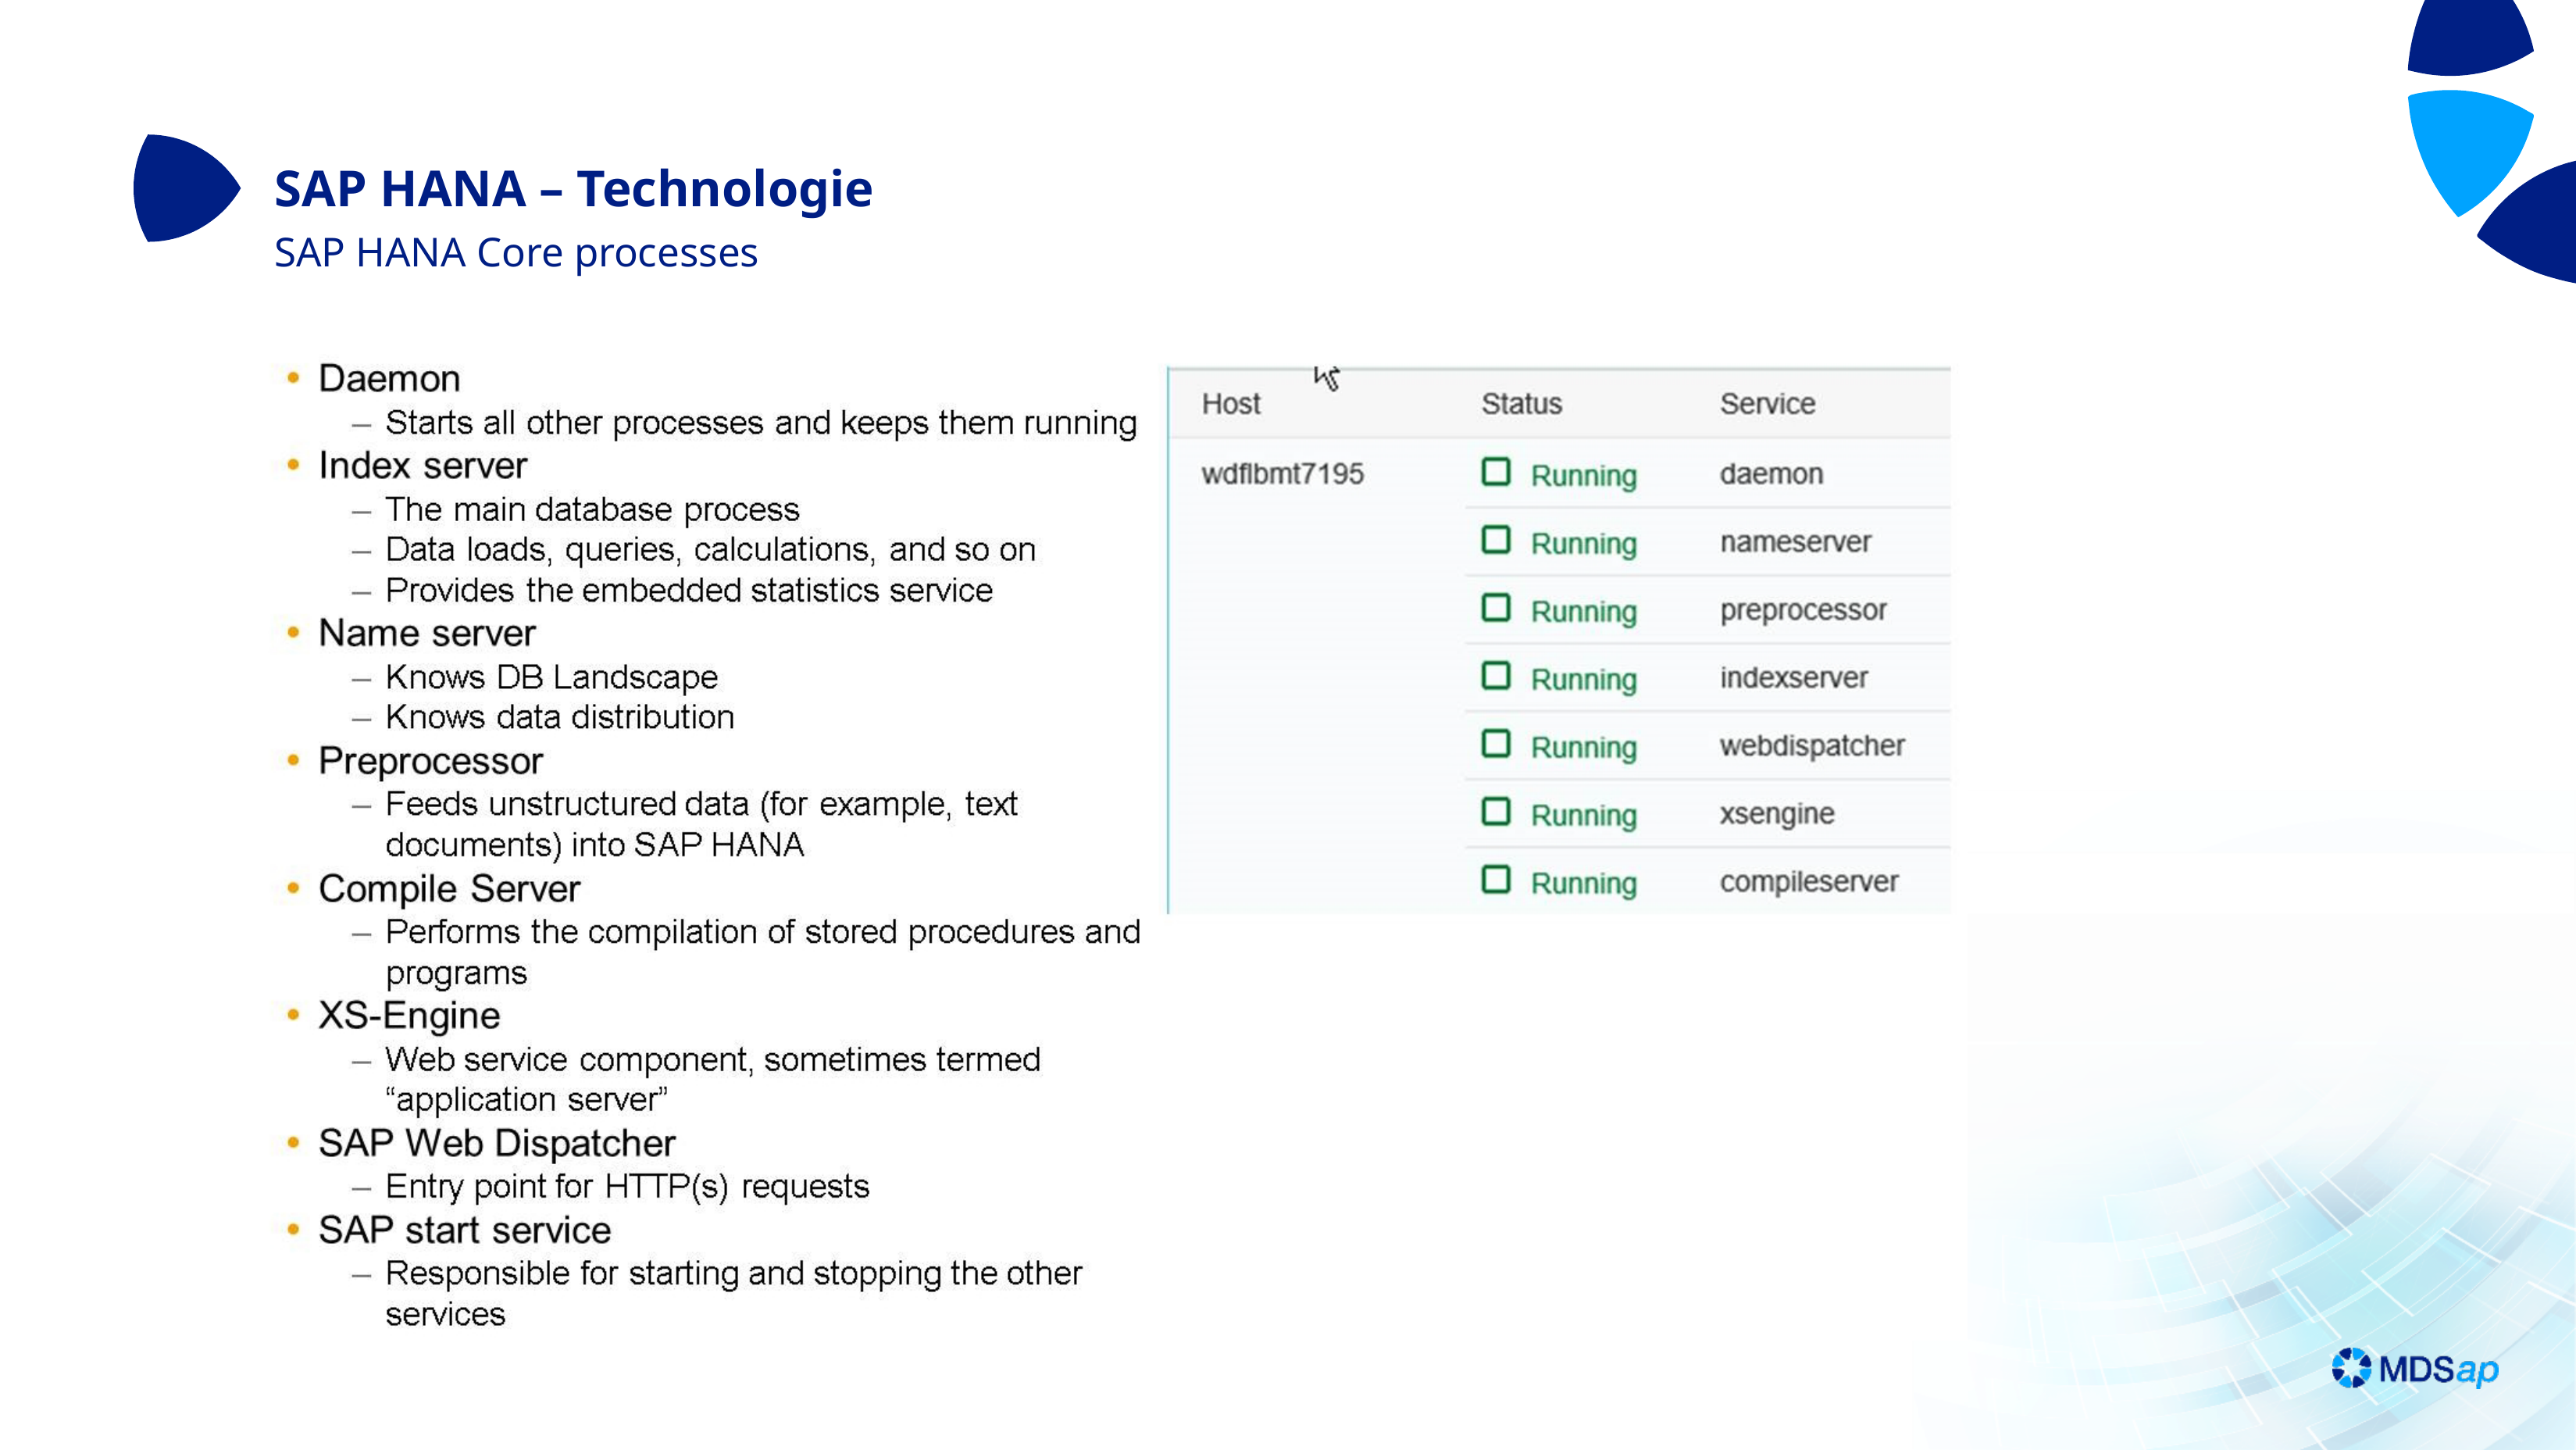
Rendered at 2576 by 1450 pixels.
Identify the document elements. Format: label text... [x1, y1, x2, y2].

list SAP HANA Core processes [262, 227, 2275, 305]
picture [233, 343, 2576, 1450]
list SAP HANA – Technologie [262, 158, 2275, 217]
